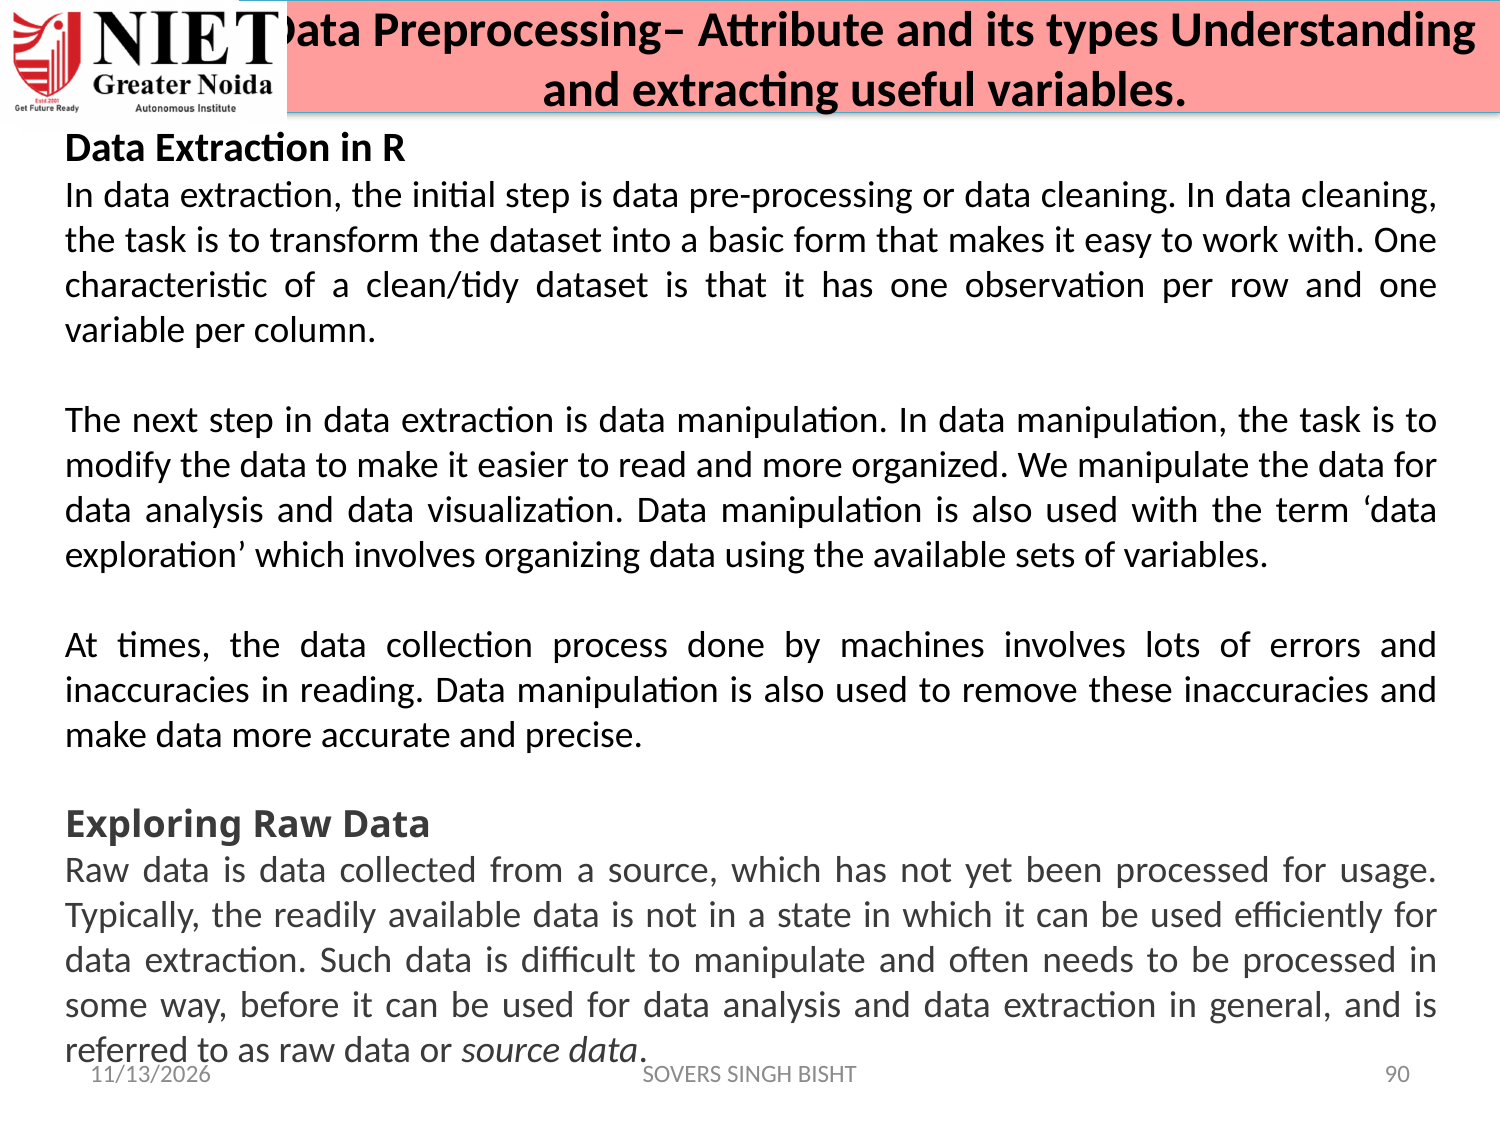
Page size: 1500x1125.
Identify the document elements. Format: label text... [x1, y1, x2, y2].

picture [0, 0, 288, 134]
text_box Data Preprocessing– Attribute and its types Understanding and extracting useful variables. [288, 0, 1500, 113]
text_box Data Extraction in R In data extraction, the initial step is data pre-processing or data cleaning. In data cleaning, the task is to transform the dataset into a basic form that makes it easy to work with. One characteristic of a clean/tidy dataset is that it has one observation per row and one variable per column. The next step in data extraction is data manipulation. In data manipulation, the task is to modify the data to make it easier to read and more organized. We manipulate the data for data analysis and data visualization. Data manipulation is also used with the term ‘data exploration’ which involves organizing data using the available sets of variables. At times, the data collection process done by machines involves lots of errors and inaccuracies in reading. Data manipulation is also used to remove these inaccuracies and make data more accurate and precise. Exploring Raw Data Raw data is data collected from a source, which has not yet been processed for usage. Typically, the readily available data is not in a state in which it can be used efficiently for data extraction. Such data is difficult to manipulate and often needs to be processed in some way, before it can be used for data analysis and data extraction in general, and is referred to as raw data or source data. [50, 112, 1454, 1123]
